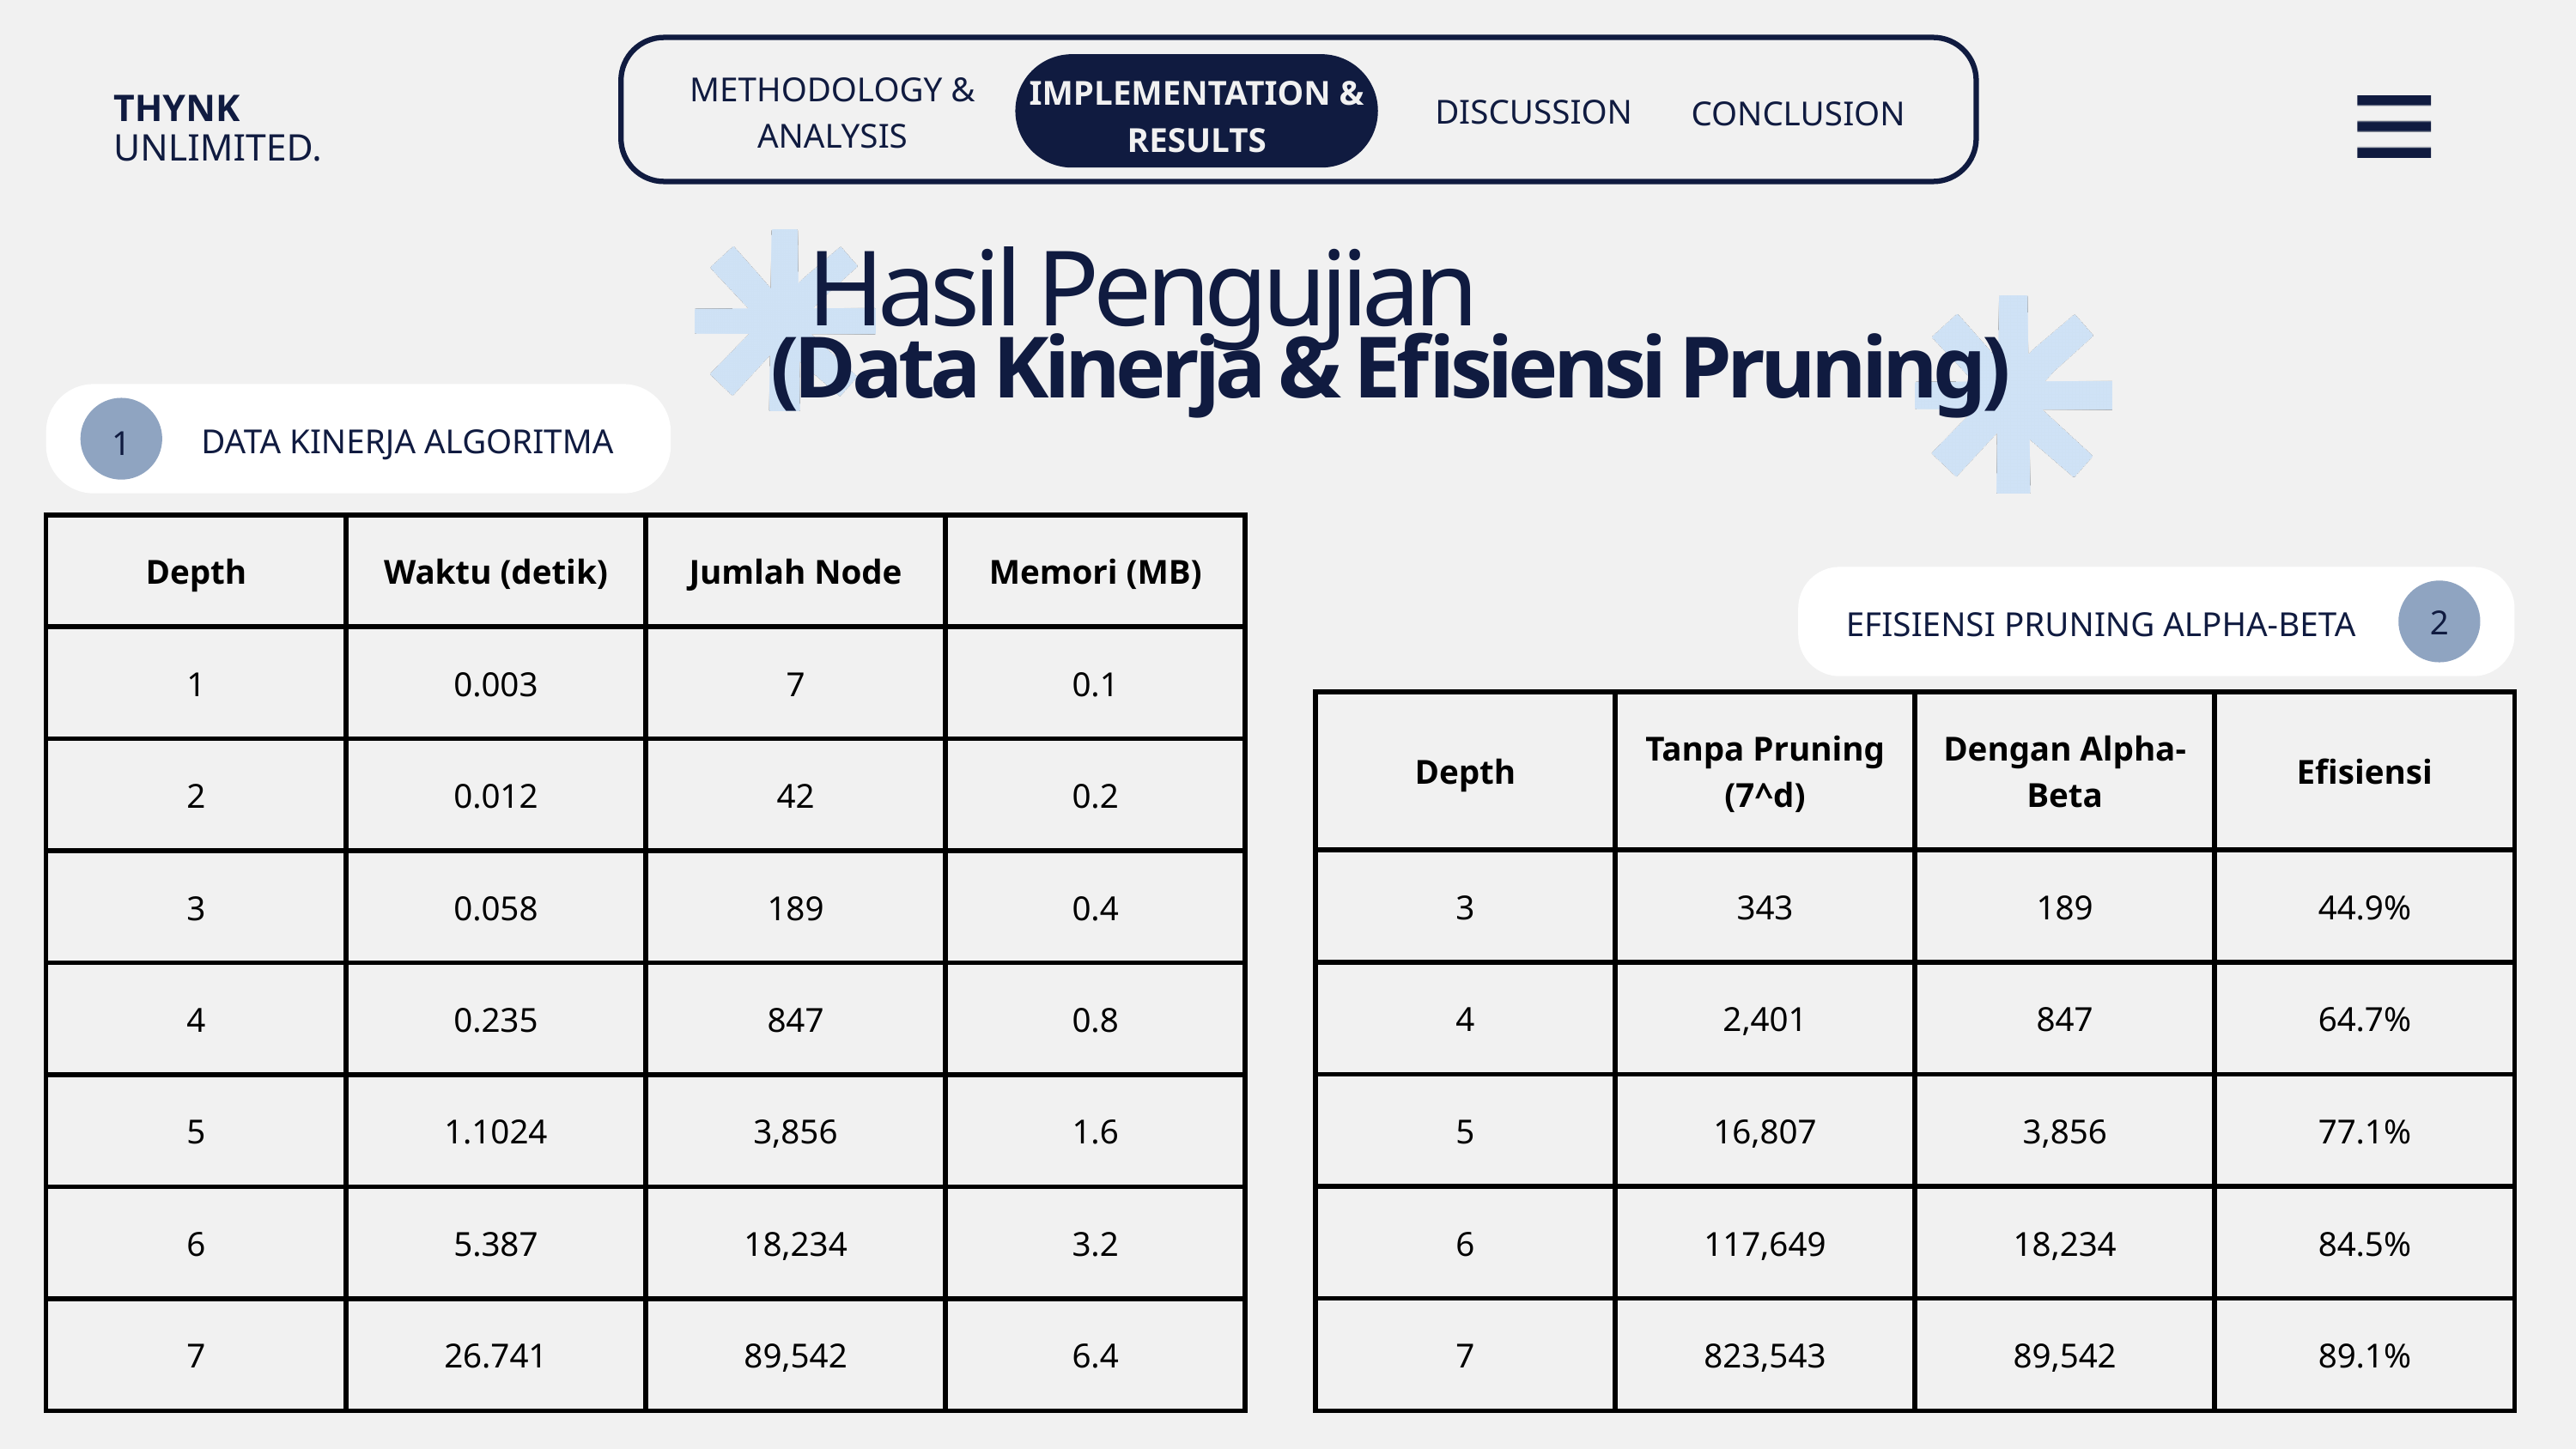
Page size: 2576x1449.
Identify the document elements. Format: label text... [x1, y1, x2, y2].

text_box Hasil Pengujian [752, 200, 1534, 347]
table_cell 4 [1318, 965, 1613, 1072]
table_header Depth [1318, 694, 1613, 847]
text_box [695, 229, 752, 338]
table_cell 7 [1318, 1300, 1613, 1409]
table_header Dengan Alpha-Beta [1917, 694, 2212, 847]
table_cell 0.003 [349, 629, 643, 737]
table_cell 89,542 [648, 1301, 943, 1409]
table_cell 7 [48, 1301, 343, 1409]
text_box [1915, 415, 2113, 494]
table_cell 44.9% [2217, 852, 2512, 960]
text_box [80, 397, 163, 480]
table_cell 1.6 [948, 1077, 1242, 1185]
table_cell 64.7% [2217, 965, 2512, 1072]
table_header Waktu (detik) [349, 518, 643, 624]
table_header Memori (MB) [948, 518, 1242, 624]
table_cell 89.1% [2217, 1300, 2512, 1409]
table_cell 5.387 [349, 1189, 643, 1296]
text_box [1915, 295, 2113, 338]
table_cell 0.2 [948, 741, 1242, 848]
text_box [1015, 53, 1379, 168]
table_header Depth [48, 518, 343, 624]
table_cell 5 [48, 1077, 343, 1185]
table_cell 3,856 [648, 1077, 943, 1185]
text_box (Data Kinerja & Efisiensi Pruning) [597, 338, 2184, 415]
table_cell 3,856 [1917, 1076, 2212, 1184]
table_cell 7 [648, 629, 943, 737]
table_cell 0.058 [349, 853, 643, 961]
table_header Tanpa Pruning (7^d) [1618, 694, 1912, 847]
table_cell 6 [1318, 1189, 1613, 1296]
table_cell 6 [48, 1189, 343, 1296]
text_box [1797, 567, 2515, 676]
table_cell 6.4 [948, 1301, 1242, 1409]
table_cell 42 [648, 741, 943, 848]
table_cell 189 [648, 853, 943, 961]
table_cell 2 [48, 741, 343, 848]
table_cell 1 [48, 629, 343, 737]
table_cell 18,234 [648, 1189, 943, 1296]
table_cell 18,234 [1917, 1189, 2212, 1296]
table_cell 0.235 [349, 965, 643, 1072]
table_cell 0.012 [349, 741, 643, 848]
table_cell 4 [48, 965, 343, 1072]
table_cell 84.5% [2217, 1189, 2512, 1296]
table_cell 5 [1318, 1076, 1613, 1184]
text_box THYNK UNLIMITED. [112, 88, 380, 168]
table_cell 343 [1618, 852, 1912, 960]
table_cell 117,649 [1618, 1189, 1912, 1296]
table_cell 3.2 [948, 1189, 1242, 1296]
table_cell 3 [1318, 852, 1613, 960]
table_cell 16,807 [1618, 1076, 1912, 1184]
table_cell 0.4 [948, 853, 1242, 961]
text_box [46, 384, 671, 494]
table_header Efisiensi [2217, 694, 2512, 847]
table_cell 26.741 [349, 1301, 643, 1409]
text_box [620, 37, 1977, 182]
table_cell 847 [648, 965, 943, 1072]
table_cell 0.8 [948, 965, 1242, 1072]
table_cell 2,401 [1618, 965, 1912, 1072]
table_cell 3 [48, 853, 343, 961]
text_box [2357, 95, 2432, 158]
table_cell 0.1 [948, 629, 1242, 737]
table_cell 823,543 [1618, 1300, 1912, 1409]
table_header Jumlah Node [648, 518, 943, 624]
table_cell 189 [1917, 852, 2212, 960]
table_cell 89,542 [1917, 1300, 2212, 1409]
table_cell 847 [1917, 965, 2212, 1072]
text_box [2397, 580, 2481, 663]
table_cell 1.1024 [349, 1077, 643, 1185]
table_cell 77.1% [2217, 1076, 2512, 1184]
